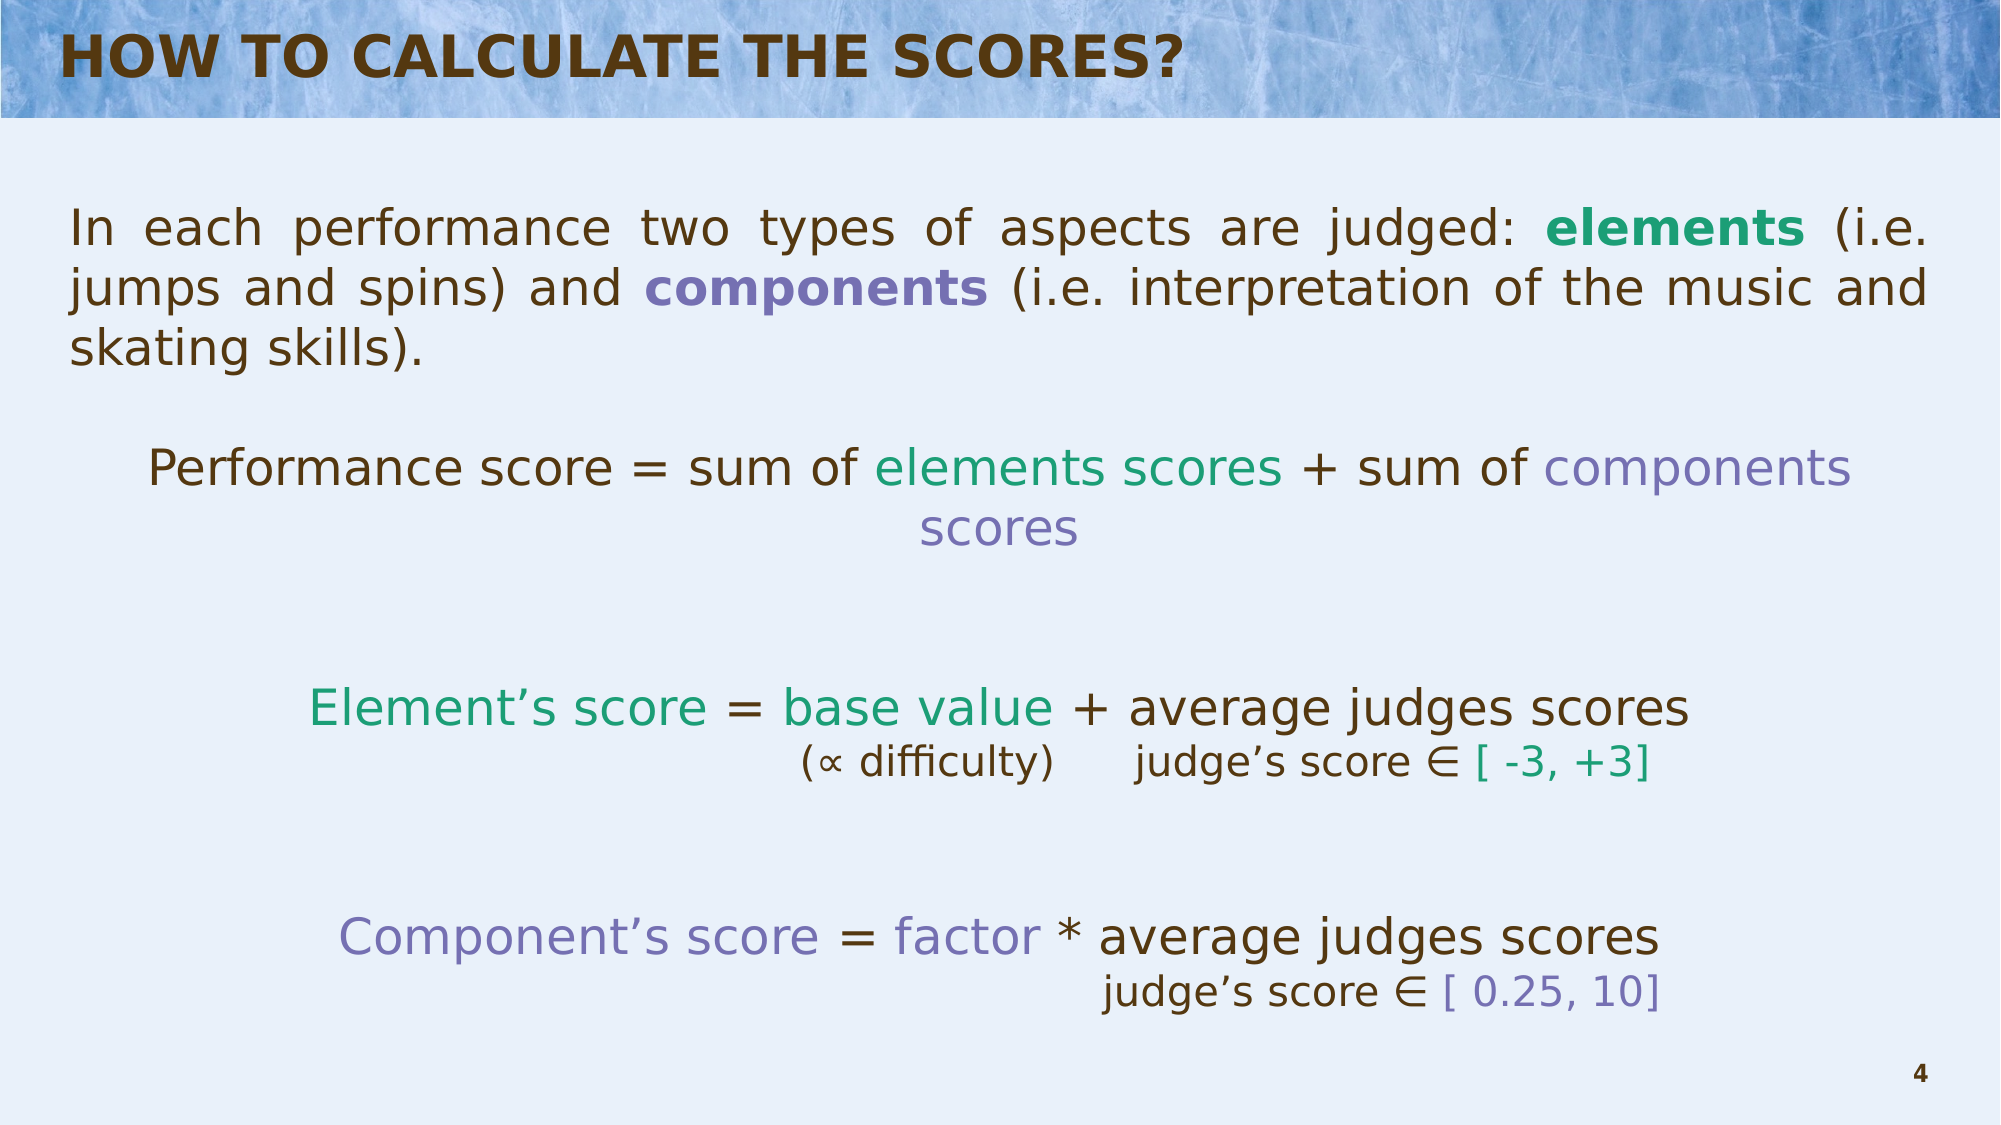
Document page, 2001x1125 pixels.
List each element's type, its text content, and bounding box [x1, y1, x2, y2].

text_box In each performance two types of aspects are judged: elements (i.e. jumps and spins) and components (i.e. interpretation of the music and skating skills). Performance score = sum of elements scores + sum of components scores Element’s score = base value + average judges scores (∝ difficulty) judge’s score ∈ [ -3, +3] Component’s score = factor * average judges scores judge’s score ∈ [ 0.25, 10] [55, 187, 1945, 1123]
slide_number 4 [1493, 1042, 1944, 1103]
title HOW TO CALCULATE THE SCORES? [0, 0, 2000, 118]
